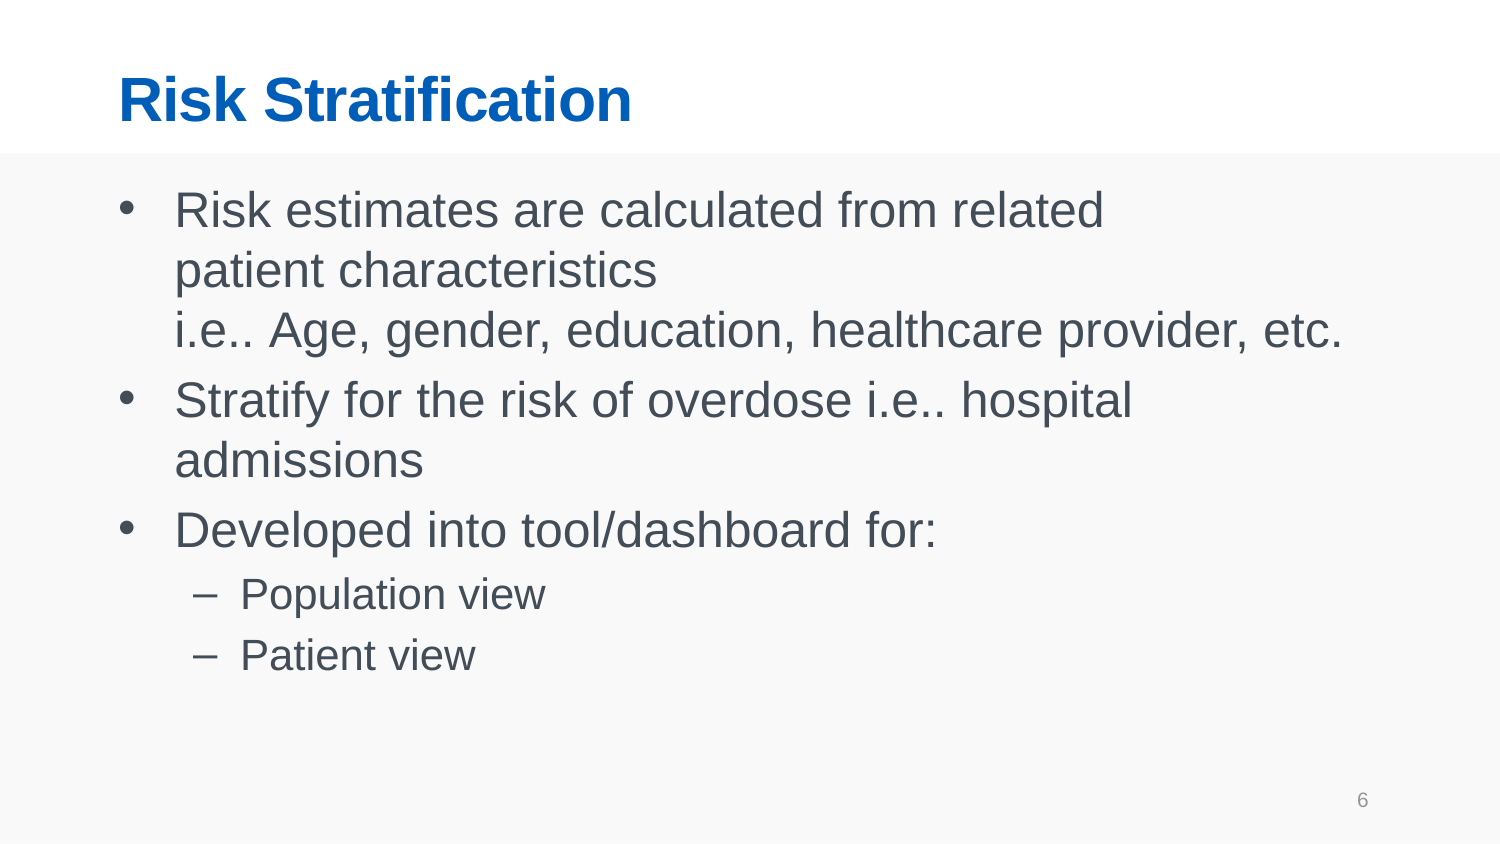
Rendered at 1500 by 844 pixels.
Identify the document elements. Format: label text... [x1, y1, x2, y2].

list Risk estimates are calculated from related patient characteristics i.e.. Age, gender, education, healthcare provider, etc. Stratify for the risk of overdose i.e.. hospital admissions Developed into tool/dashboard for: Population view Patient view [118, 177, 1382, 741]
slide_number 6 [1033, 776, 1384, 822]
title Risk Stratification [118, 59, 1371, 146]
